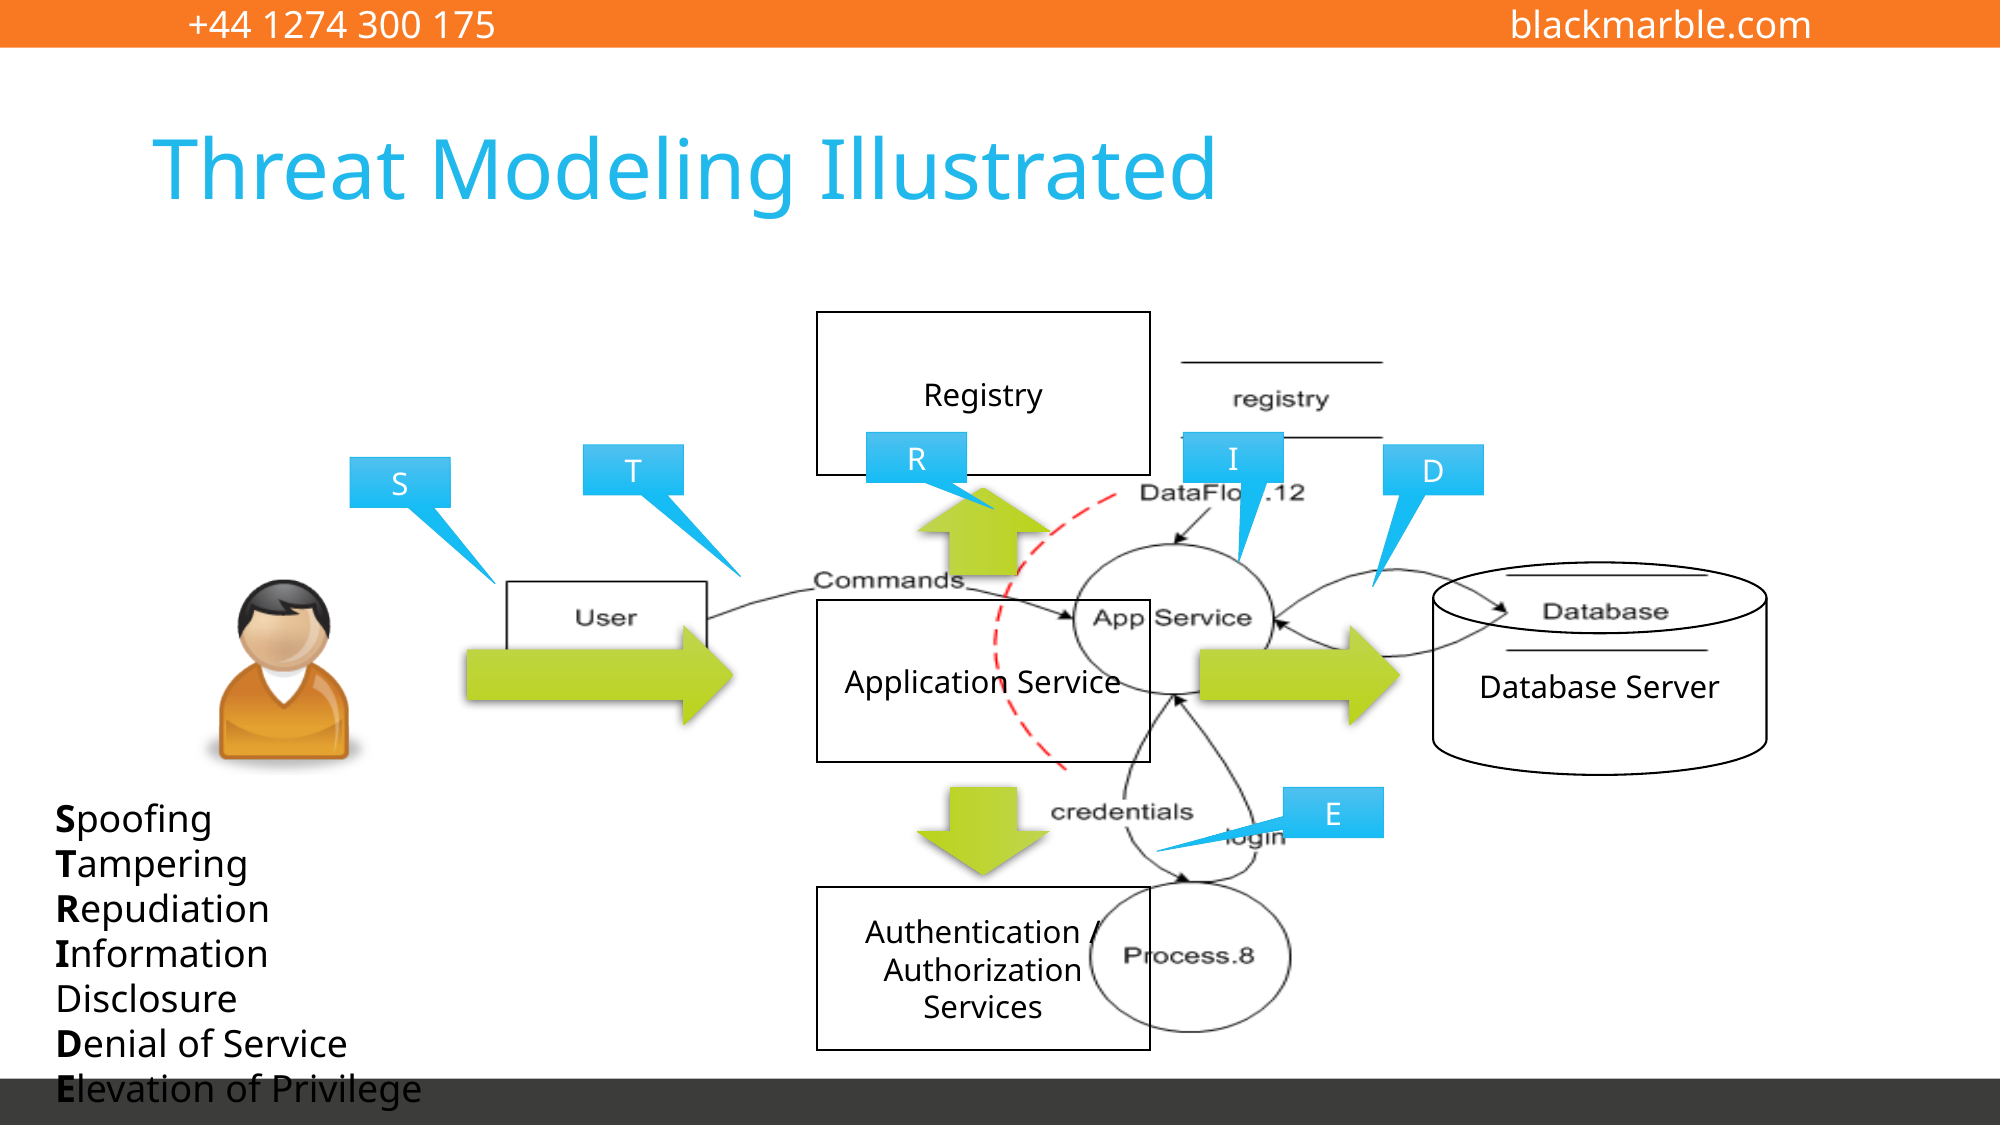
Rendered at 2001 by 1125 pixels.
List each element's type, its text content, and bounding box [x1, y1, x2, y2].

text_box S [349, 456, 424, 522]
picture [183, 574, 384, 776]
text_box Spoofing Tampering Repudiation Information Disclosure Denial of Service Elevation of Privilege [40, 787, 451, 1125]
picture [424, 312, 1767, 1069]
title Threat Modeling Illustrated [137, 59, 1863, 278]
